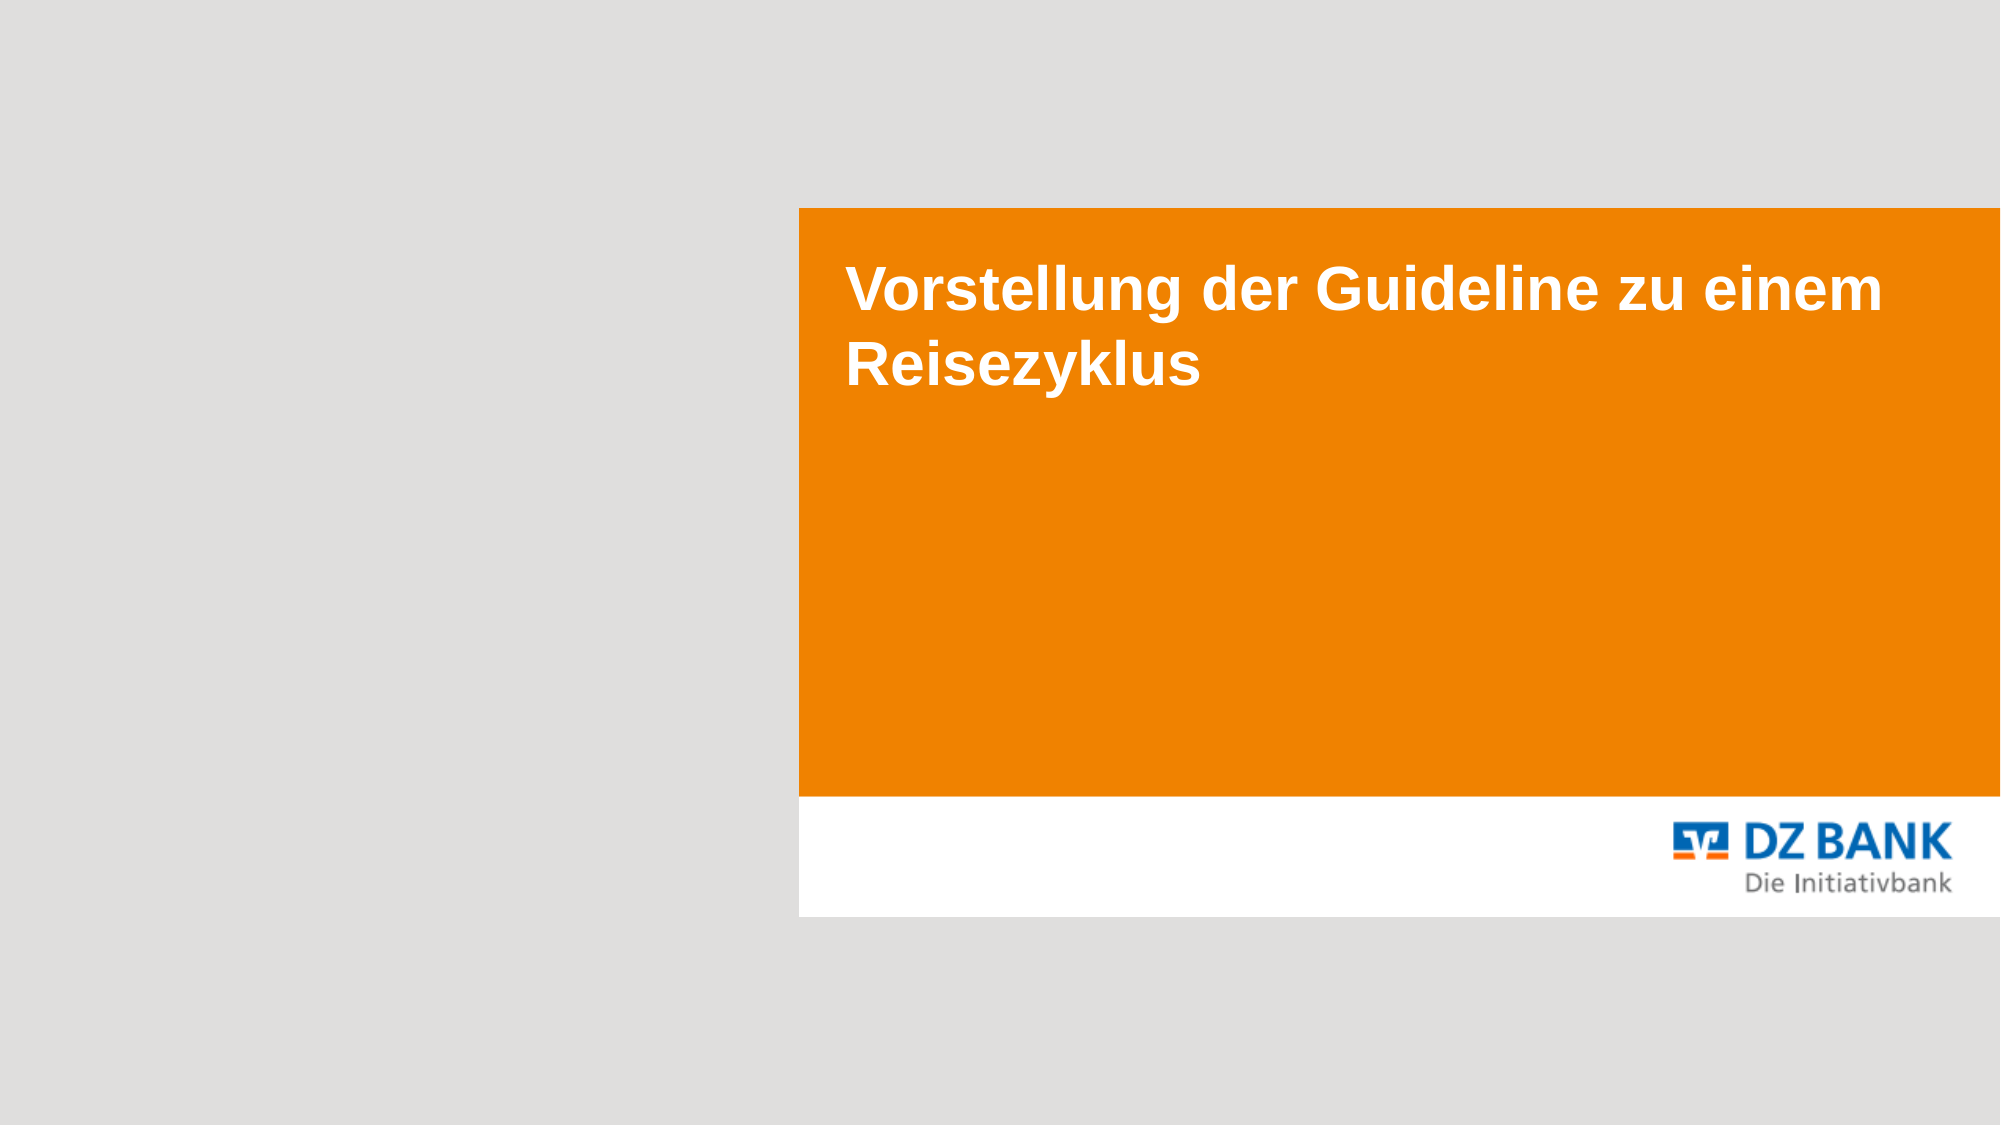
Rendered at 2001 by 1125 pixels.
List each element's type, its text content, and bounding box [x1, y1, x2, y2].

title Vorstellung der Guideline zu einem Reisezyklus [798, 208, 2000, 793]
